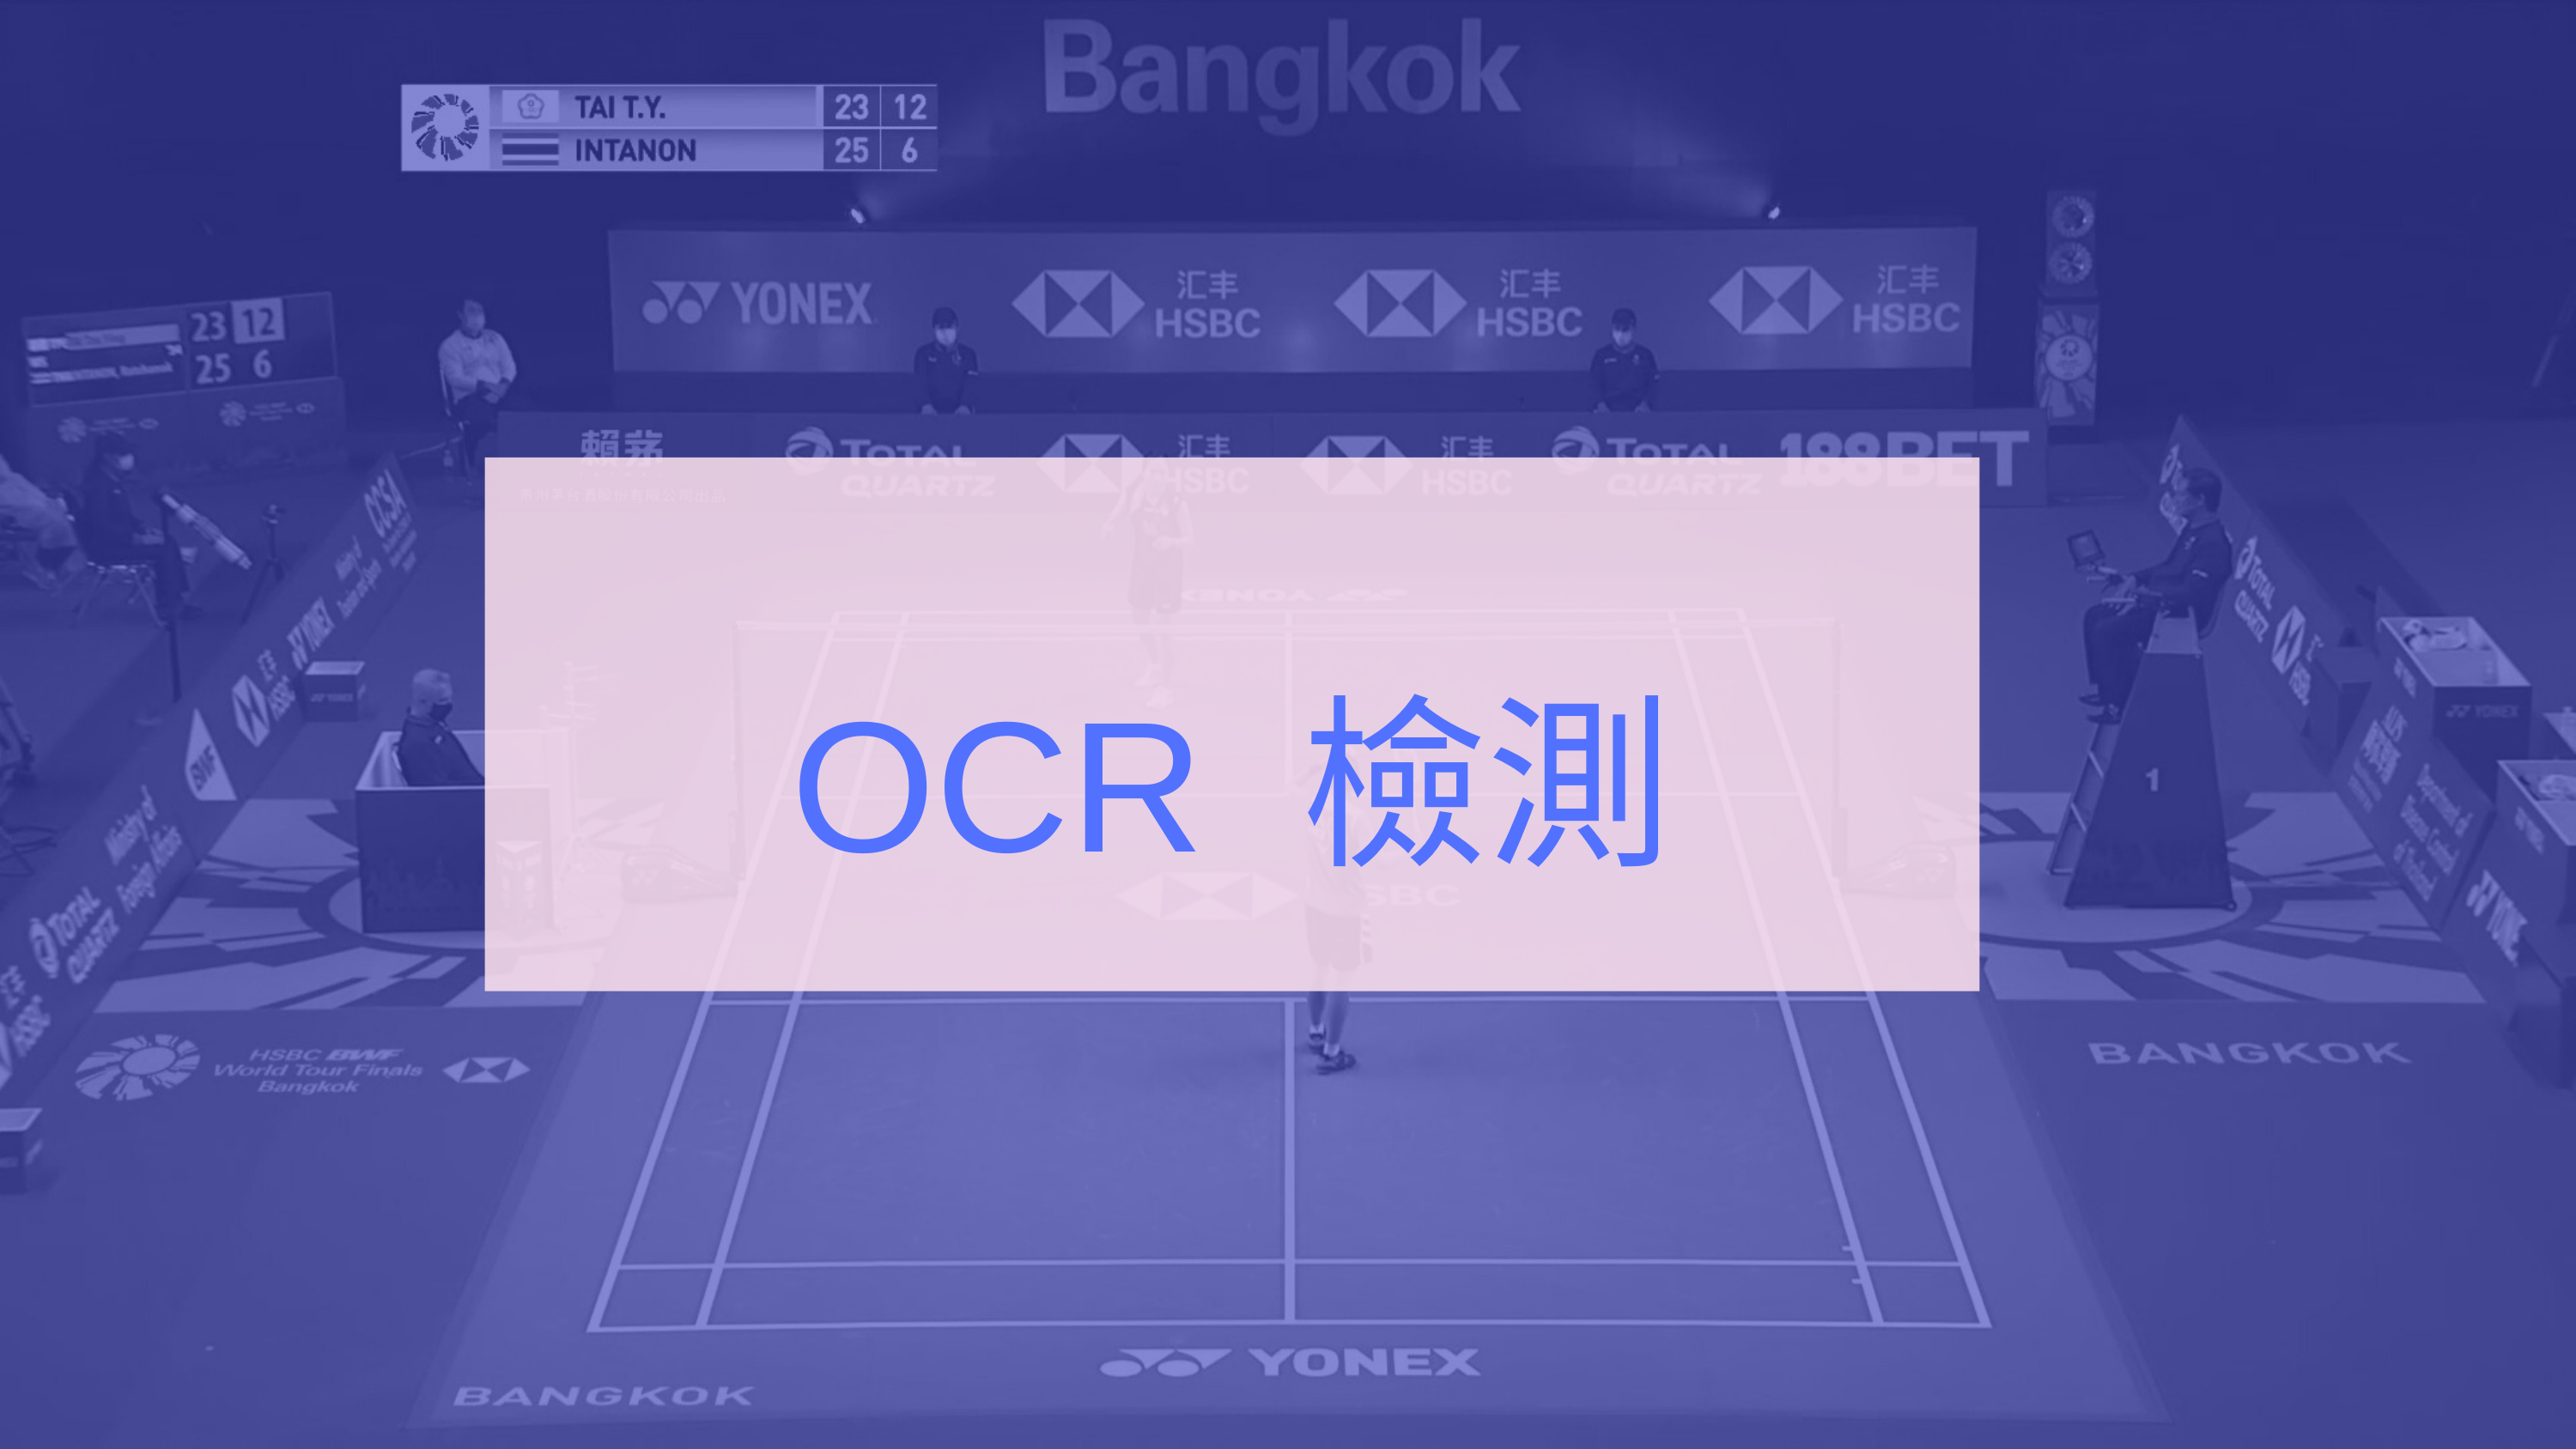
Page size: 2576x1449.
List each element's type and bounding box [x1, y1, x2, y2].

text_box [484, 396, 1980, 1197]
picture [0, 0, 2576, 1449]
